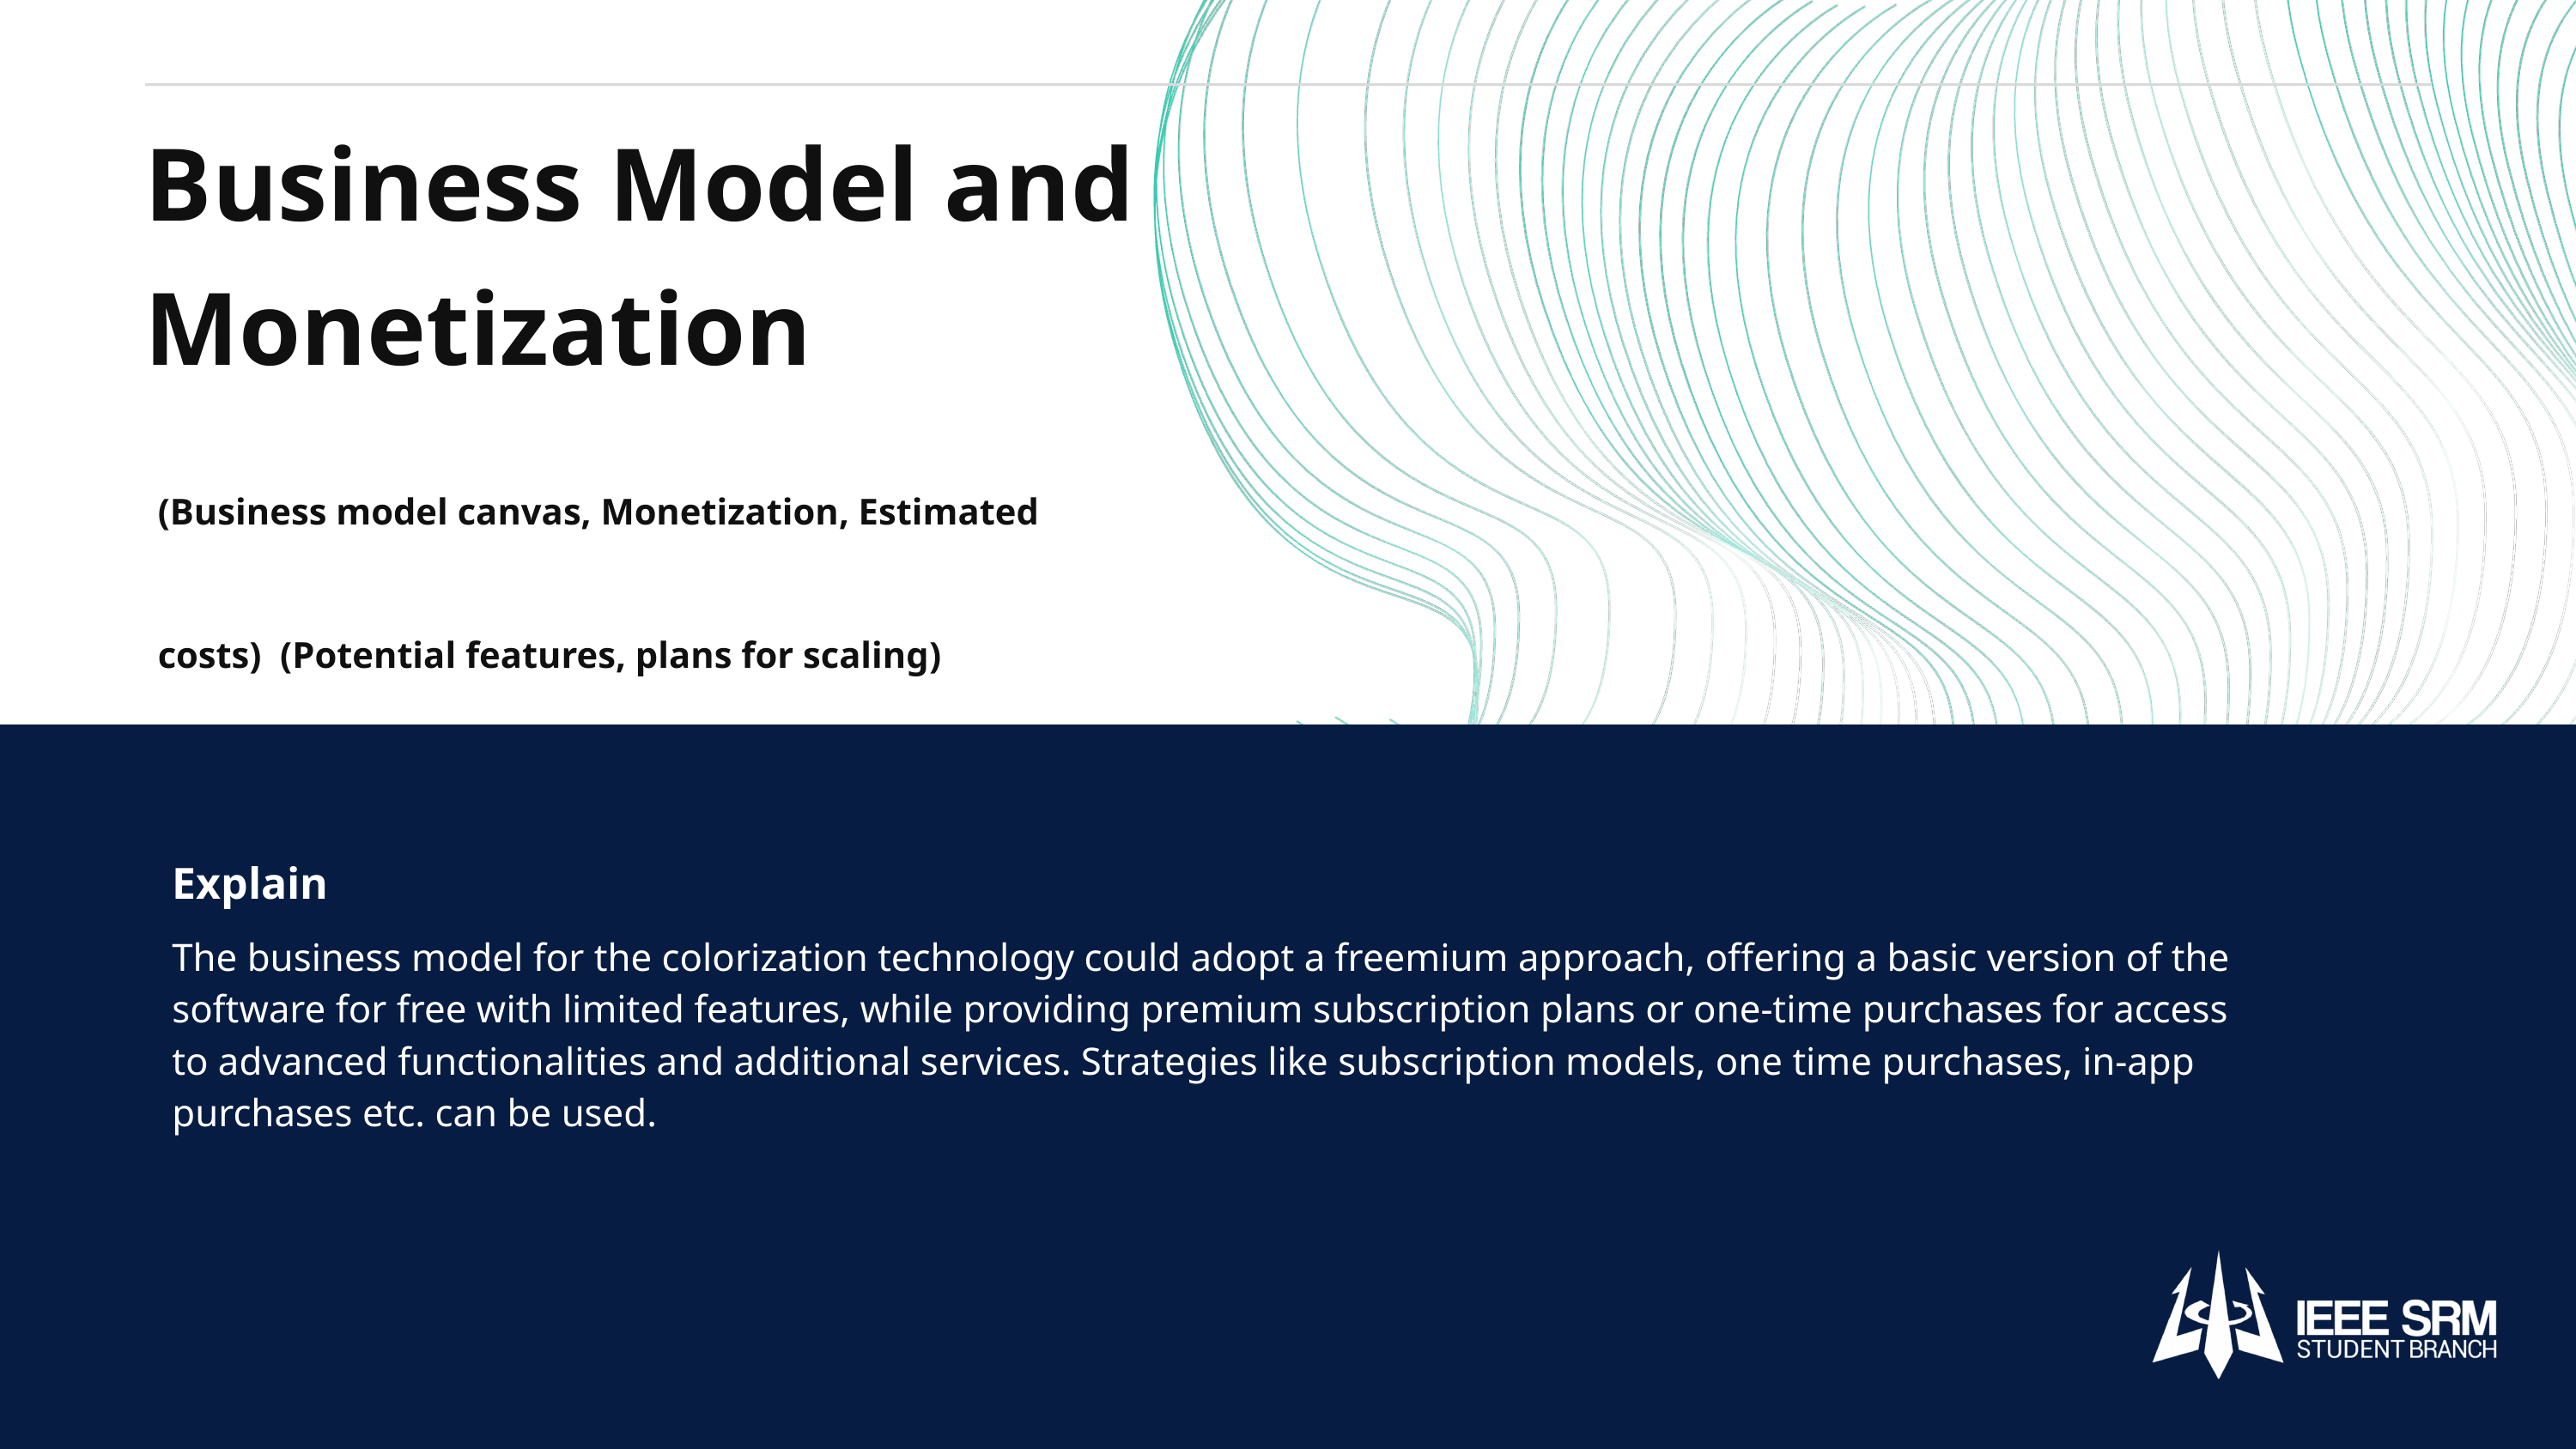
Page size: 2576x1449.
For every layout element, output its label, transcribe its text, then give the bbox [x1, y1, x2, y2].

text_box [1153, 0, 2576, 699]
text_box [0, 701, 2576, 1449]
picture [2136, 1234, 2512, 1390]
text_box ⁠Business Model and Monetization [144, 96, 1558, 385]
text_box (Business model canvas, Monetization, Estimated costs) (Potential features, plans for scaling) [144, 381, 1105, 682]
